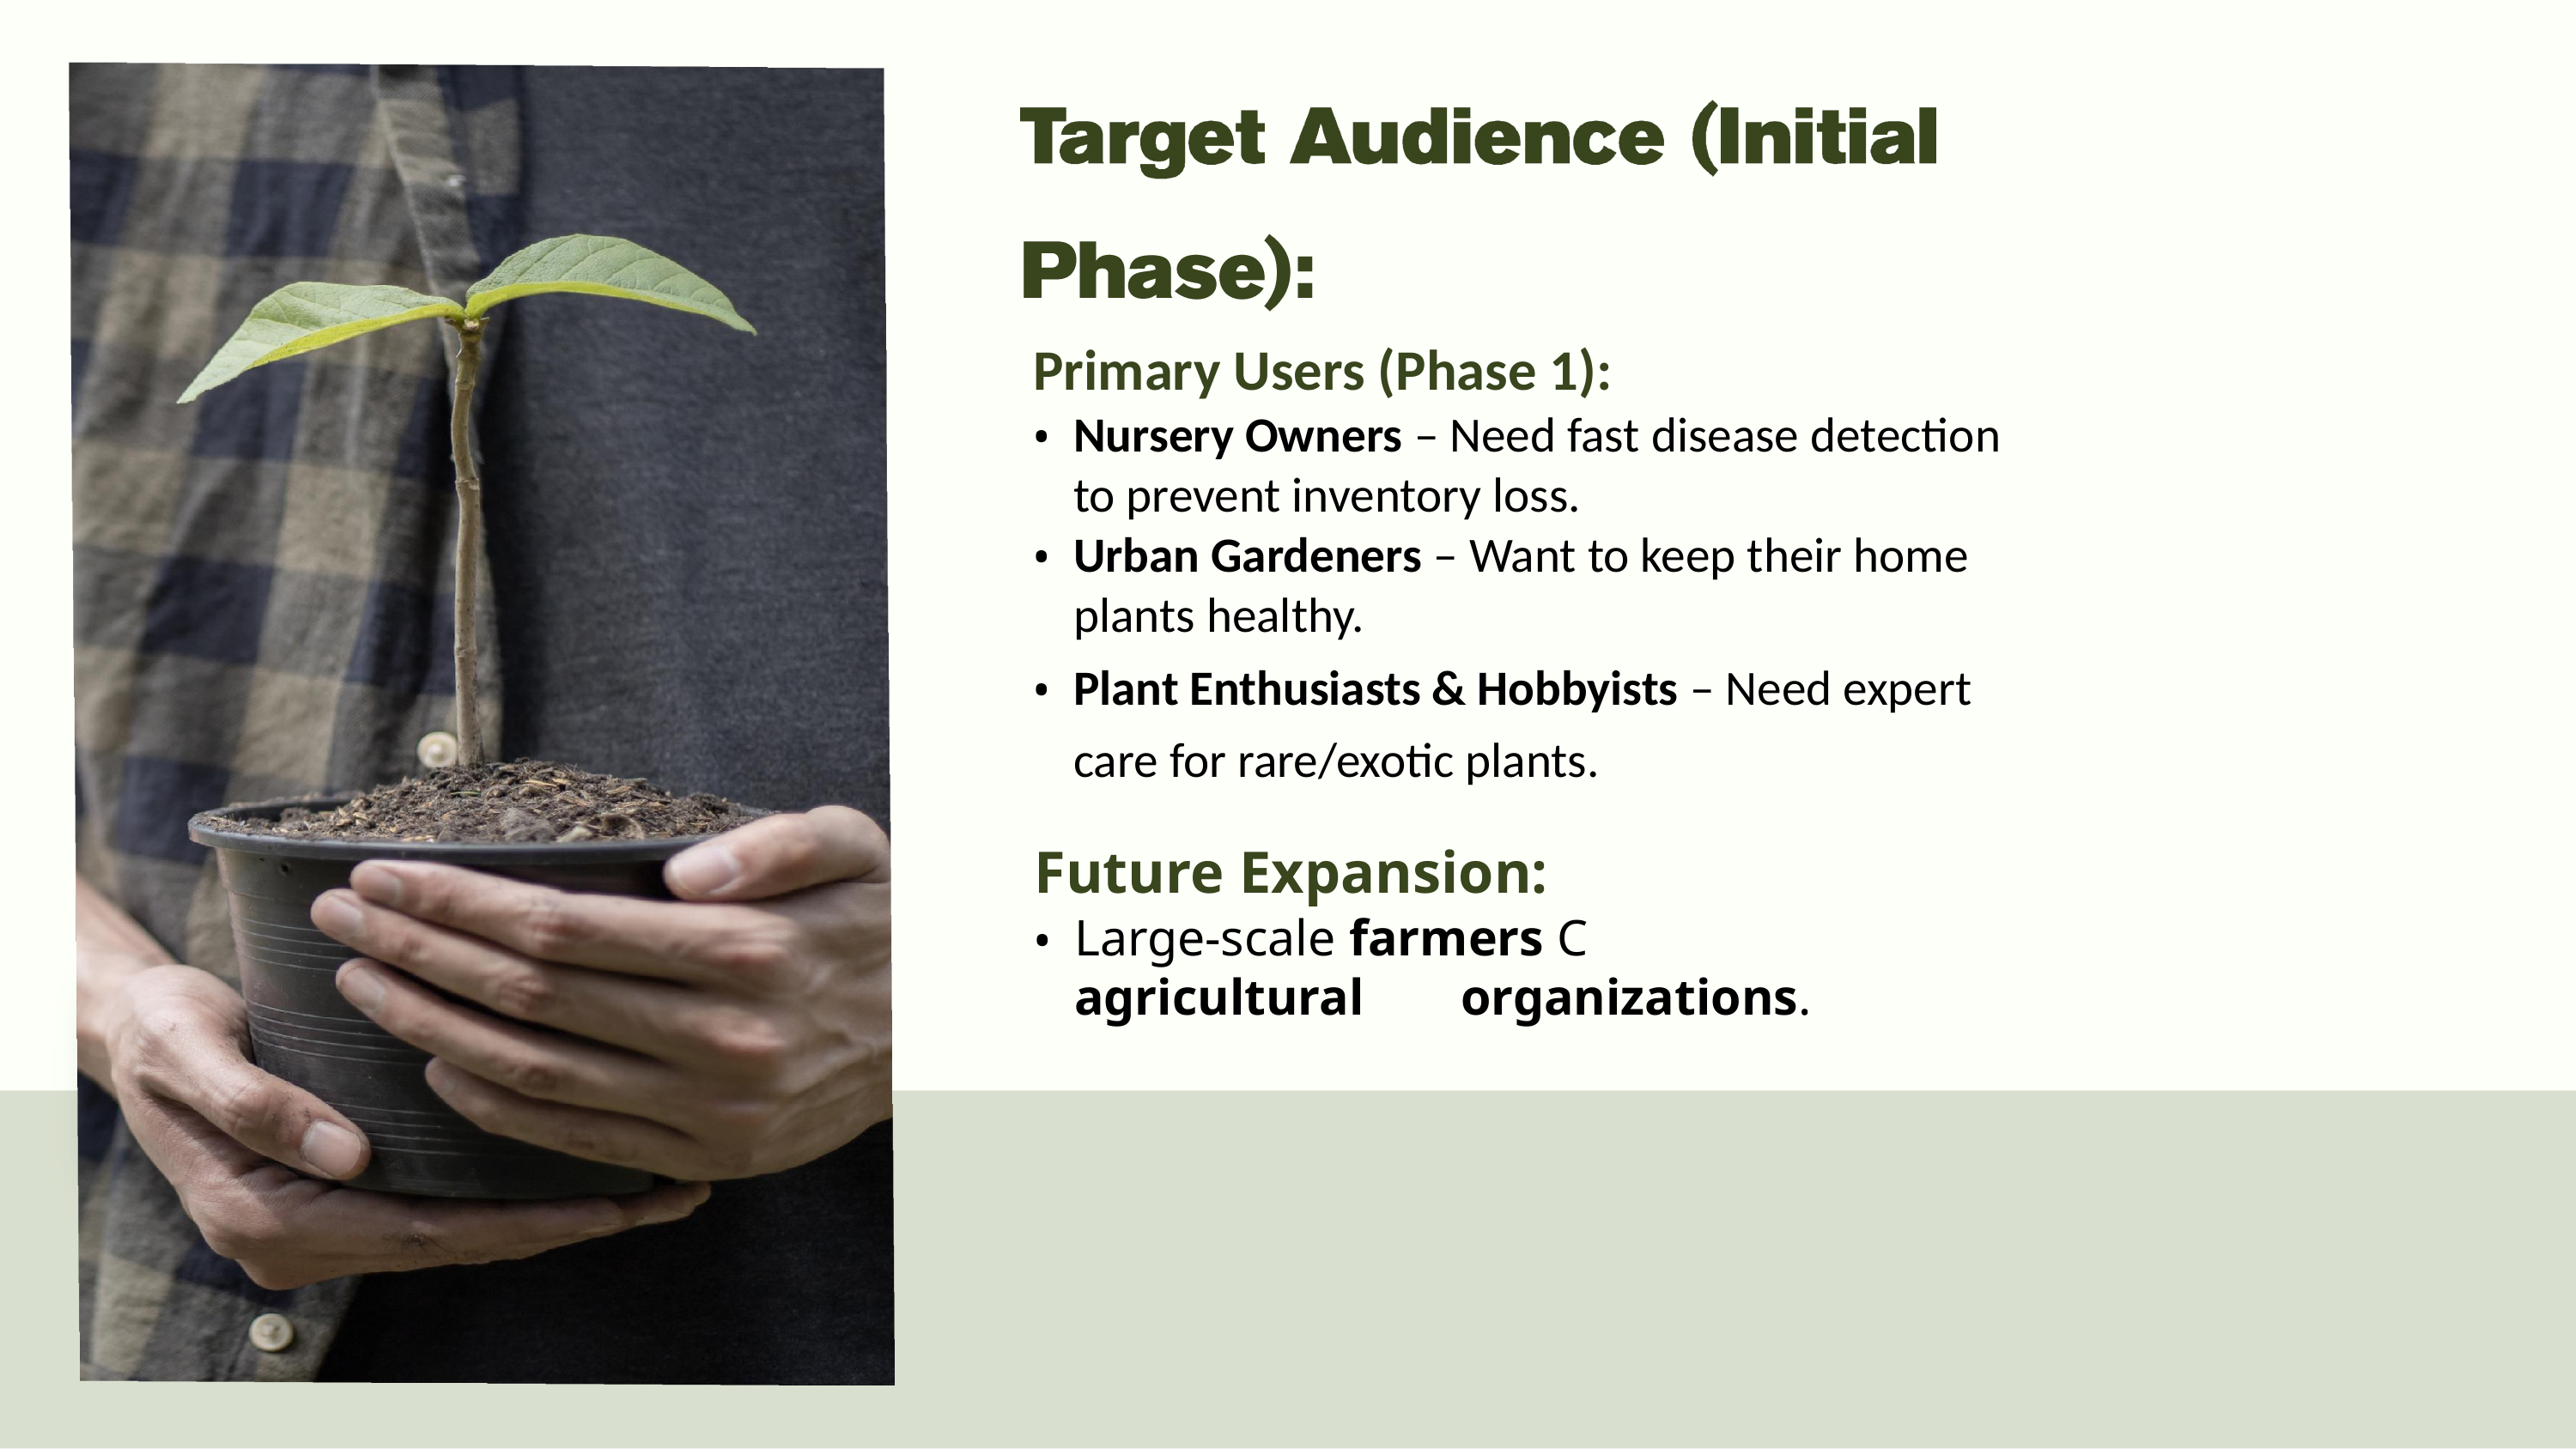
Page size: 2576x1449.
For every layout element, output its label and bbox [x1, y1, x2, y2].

text_box [0, 0, 2576, 1449]
